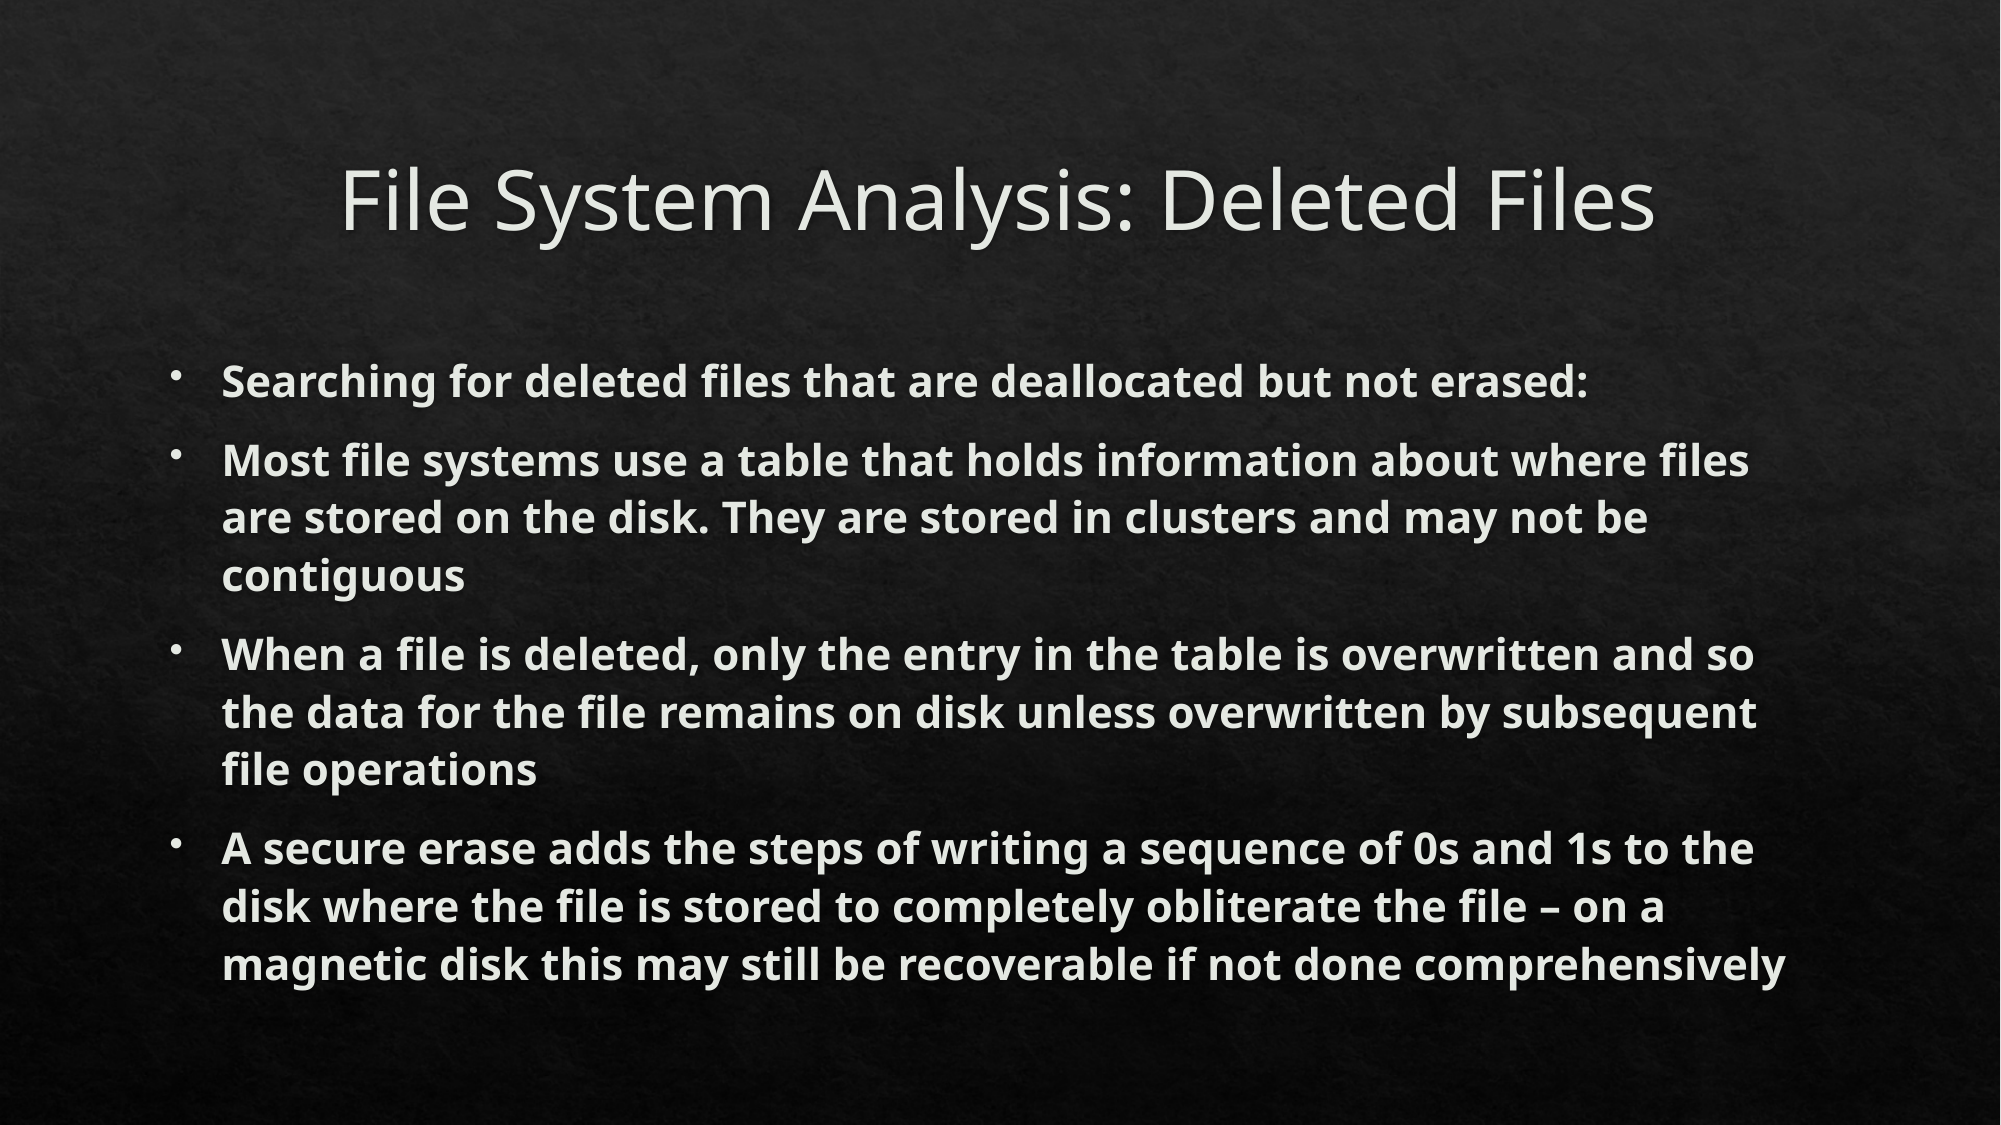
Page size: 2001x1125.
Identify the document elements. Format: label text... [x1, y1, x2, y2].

title File System Analysis: Deleted Files [110, 99, 1888, 307]
list Searching for deleted files that are deallocated but not erased: Most file systems use a table that holds information about where files are stored on the disk. They are stored in clusters and may not be contiguous When a file is deleted, only the entry in the table is overwritten and so the data for the file remains on disk unless overwritten by subsequent file operations A secure erase adds the steps of writing a sequence of 0s and 1s to the disk where the file is stored to completely obliterate the file – on a magnetic disk this may still be recoverable if not done comprehensively [149, 340, 1849, 1025]
